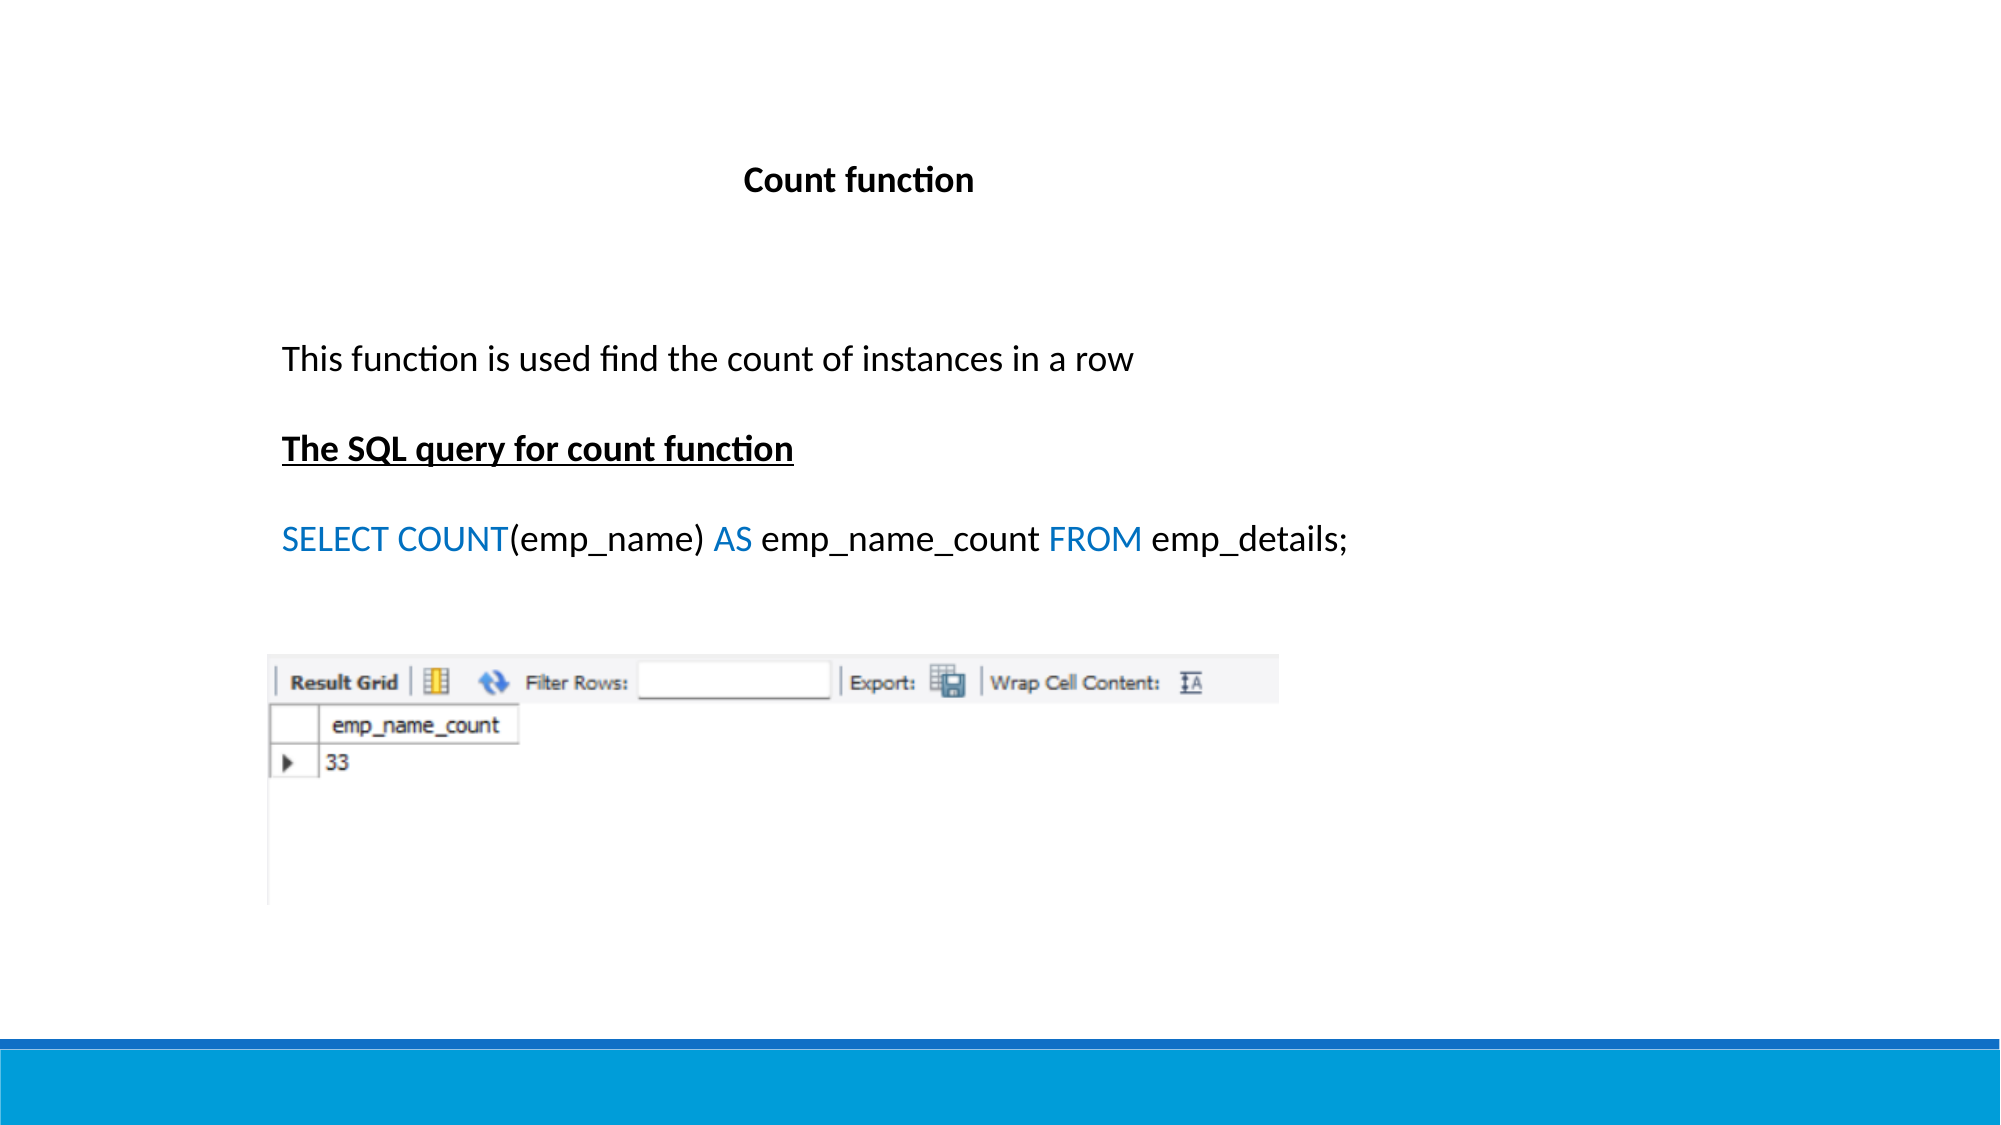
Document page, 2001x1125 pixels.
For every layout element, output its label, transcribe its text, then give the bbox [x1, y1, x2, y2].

text_box This function is used find the count of instances in a row The SQL query for count function SELECT COUNT(emp_name) AS emp_name_count FROM emp_details; [266, 264, 1456, 628]
picture [266, 654, 1279, 906]
text_box Count function [253, 116, 1474, 239]
